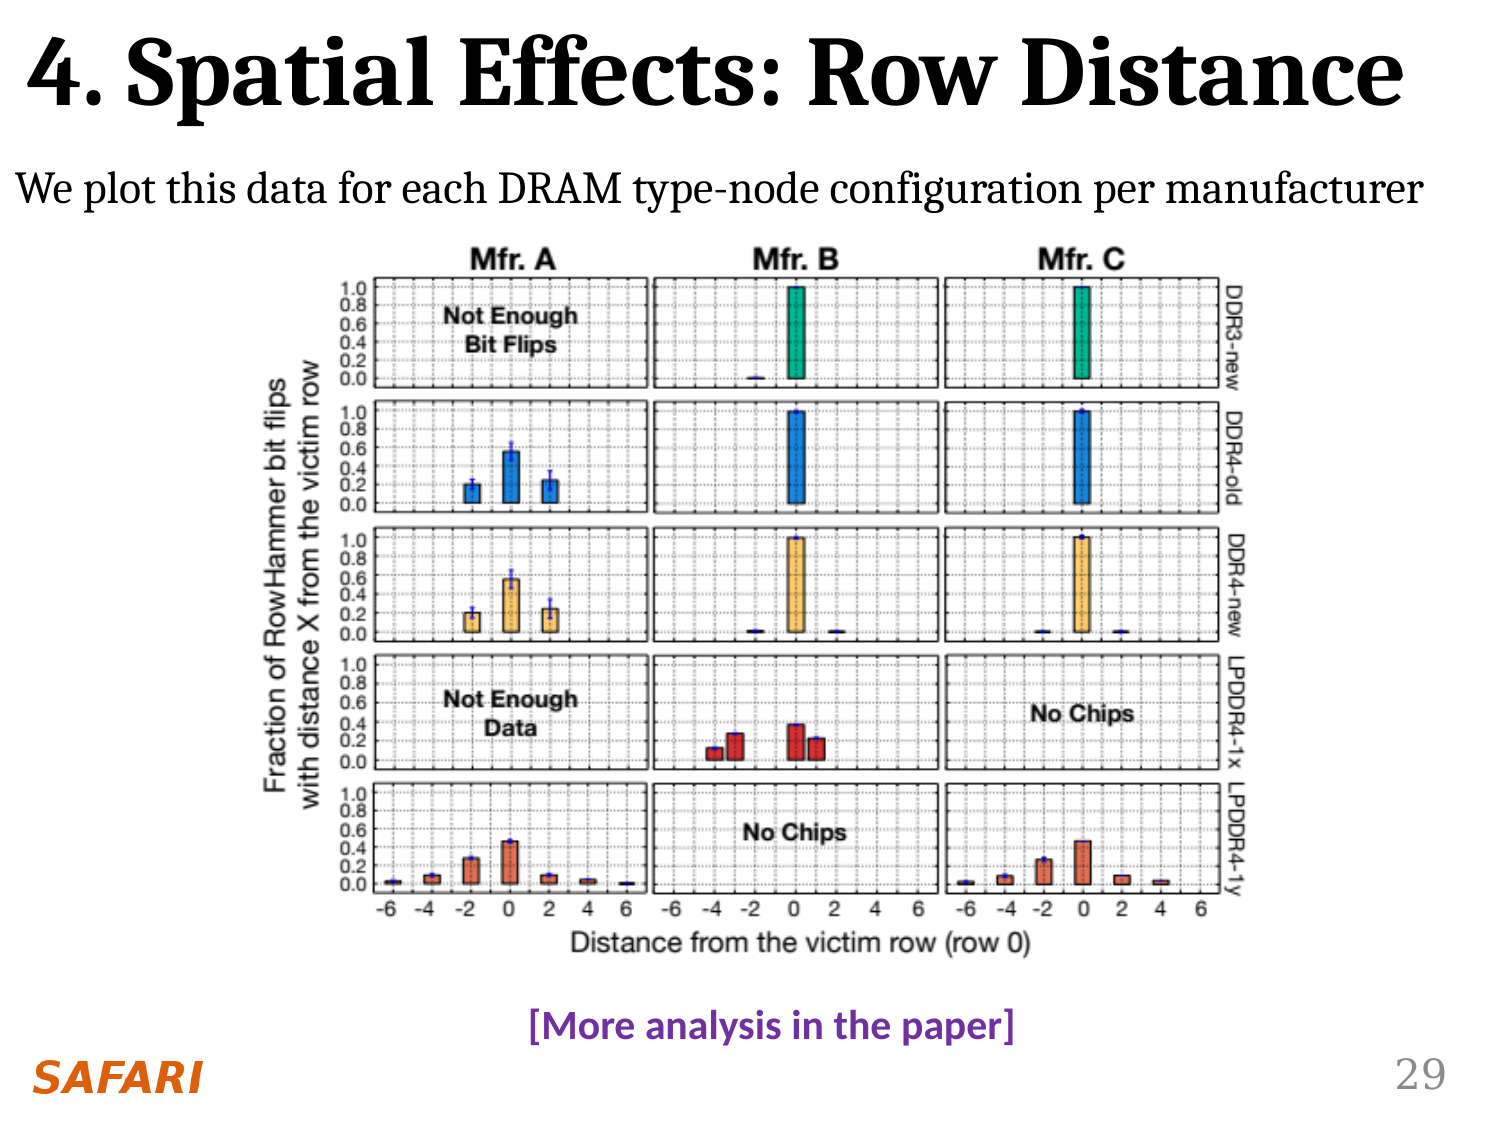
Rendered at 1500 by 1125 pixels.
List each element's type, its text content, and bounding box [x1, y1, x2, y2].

title 4. Spatial Effects: Row Distance [12, 12, 1487, 134]
picture [31, 1051, 209, 1104]
text_box [More analysis in the paper] [468, 990, 1032, 1055]
text_box We plot this data for each DRAM type-node configuration per manufacturer [0, 149, 1500, 220]
picture [251, 236, 1248, 962]
